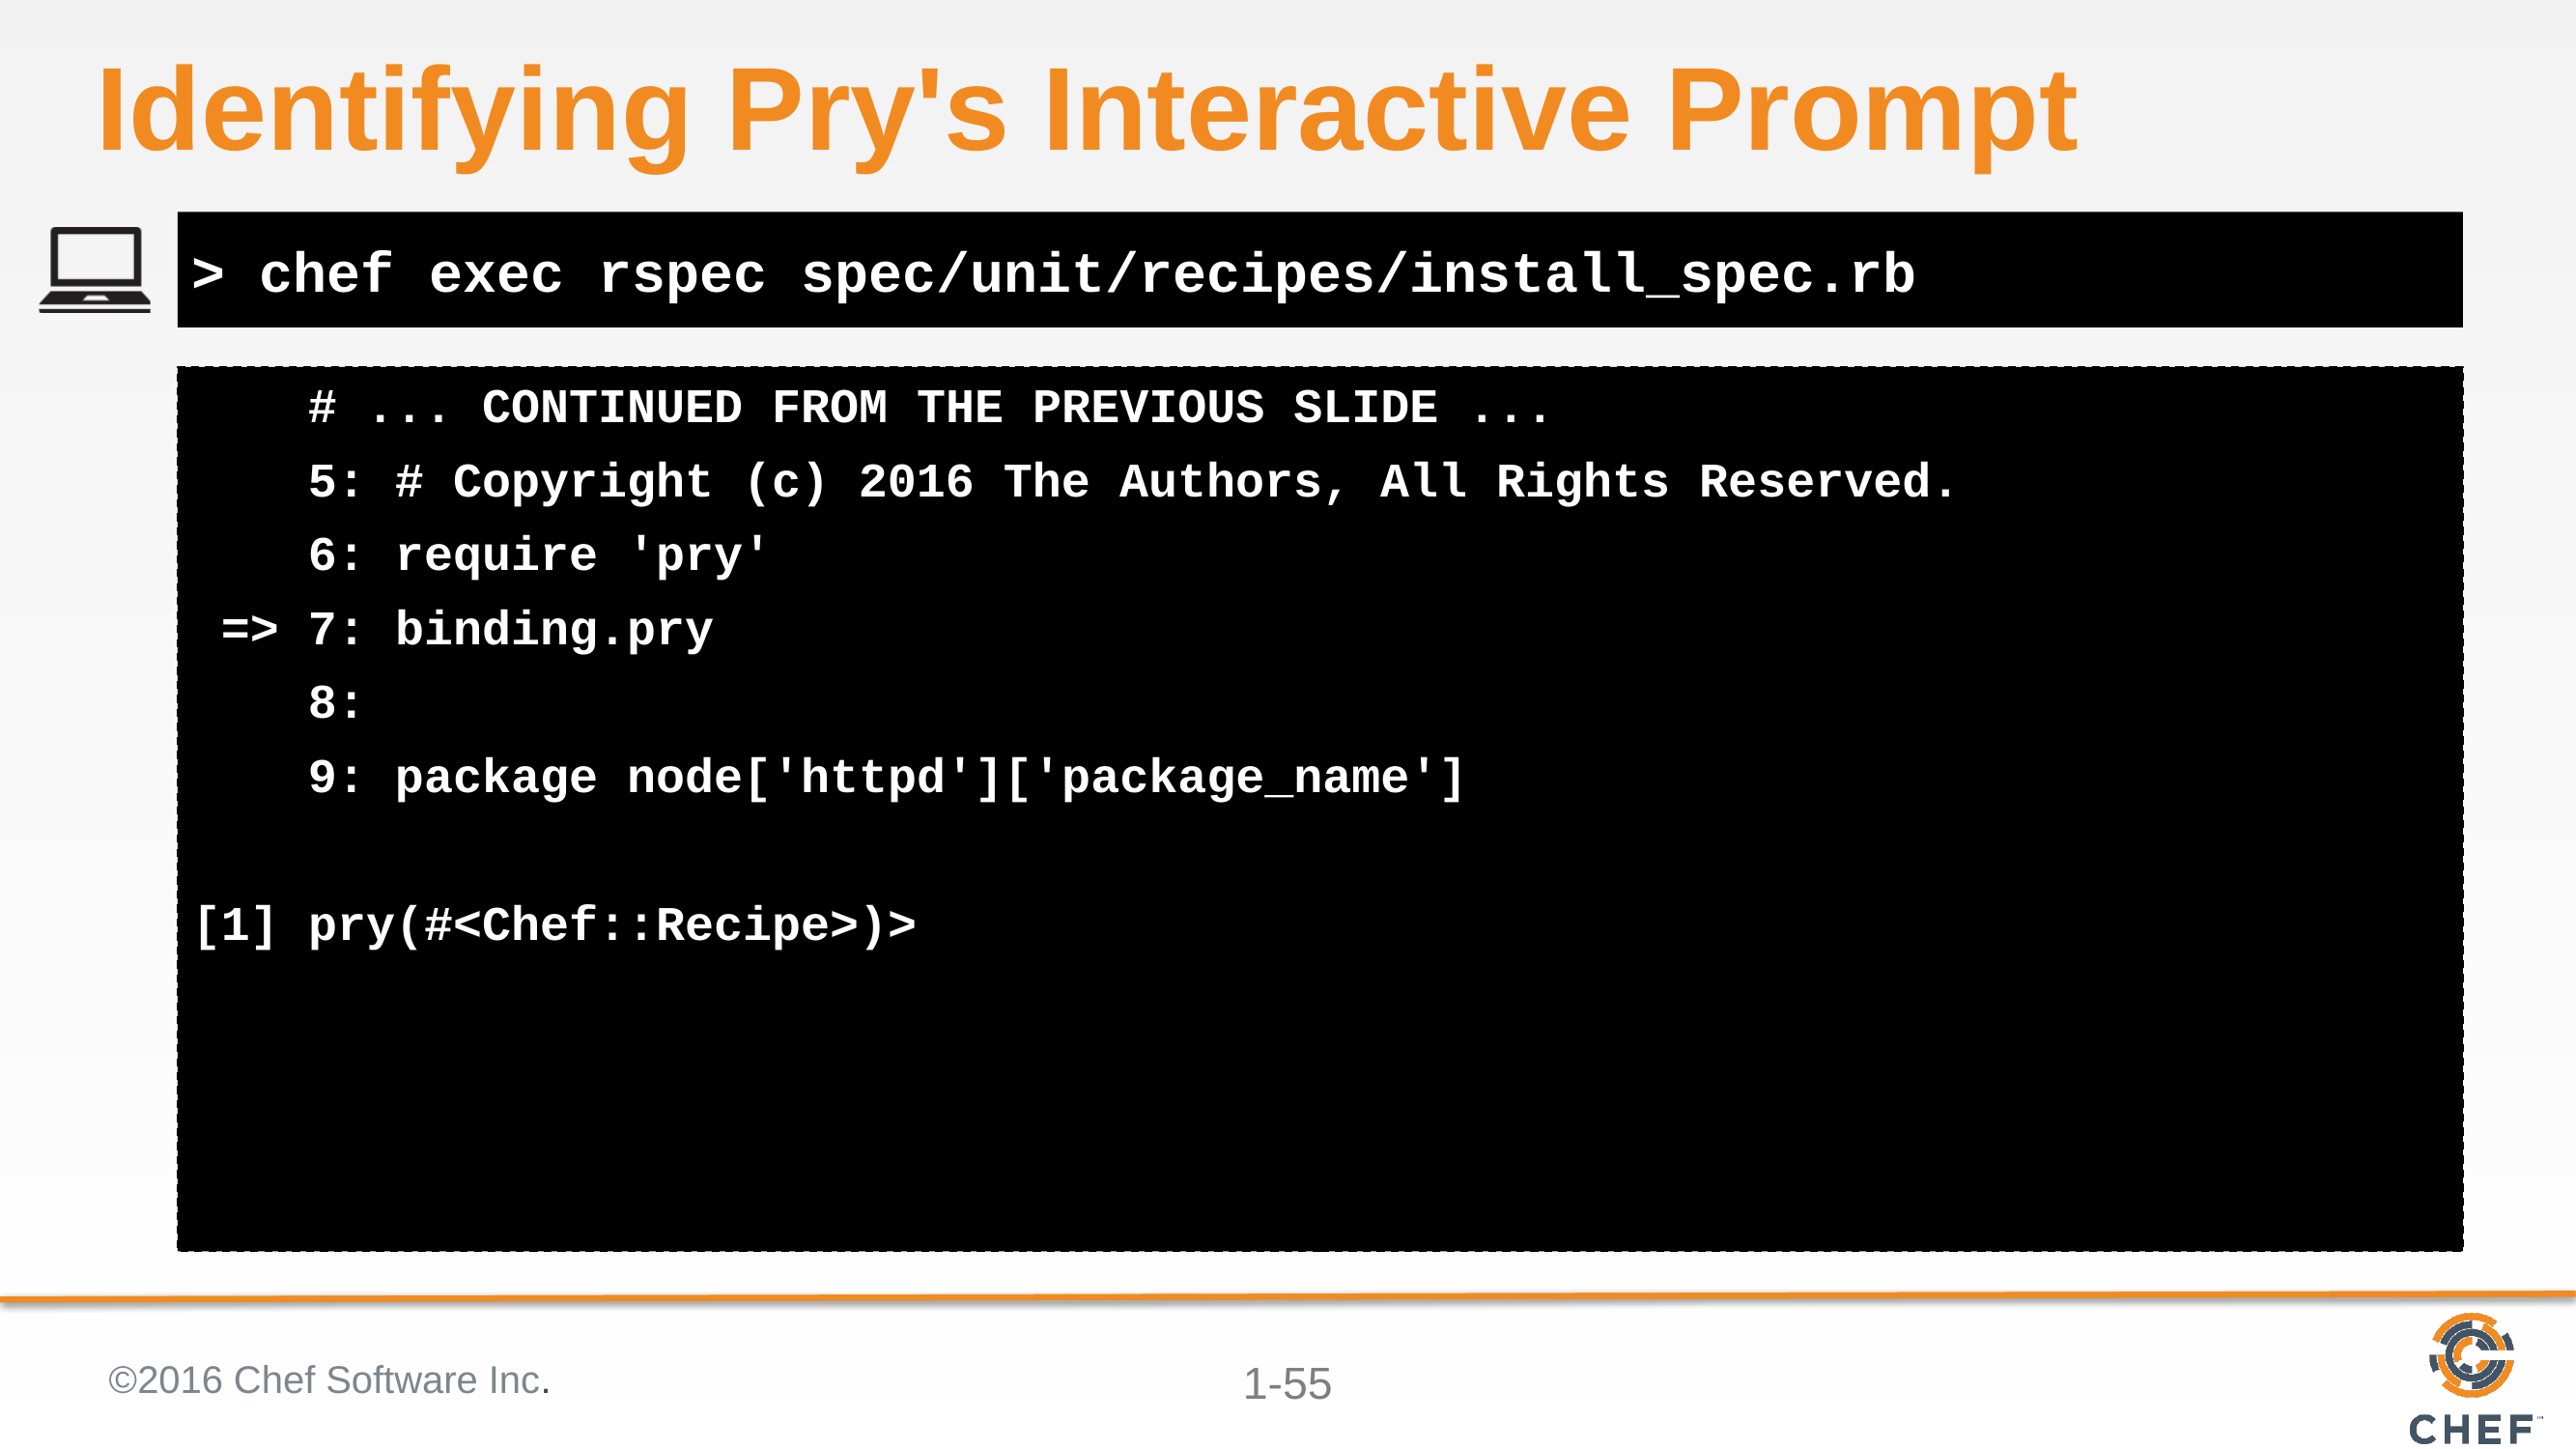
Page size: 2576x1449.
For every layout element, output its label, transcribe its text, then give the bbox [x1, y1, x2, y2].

picture [2399, 1297, 2551, 1449]
title Identifying Pry's Interactive Prompt [96, 48, 2463, 180]
list > chef exec rspec spec/unit/recipes/install_spec.rb [177, 212, 2463, 327]
list # ... CONTINUED FROM THE PREVIOUS SLIDE ... 5: # Copyright (c) 2016 The Authors, All Rights Reserved. 6: require 'pry' => 7: binding.pry 8: 9: package node['httpd']['package_name'] [1] pry(#<Chef::Recipe>)> [177, 366, 2464, 1252]
